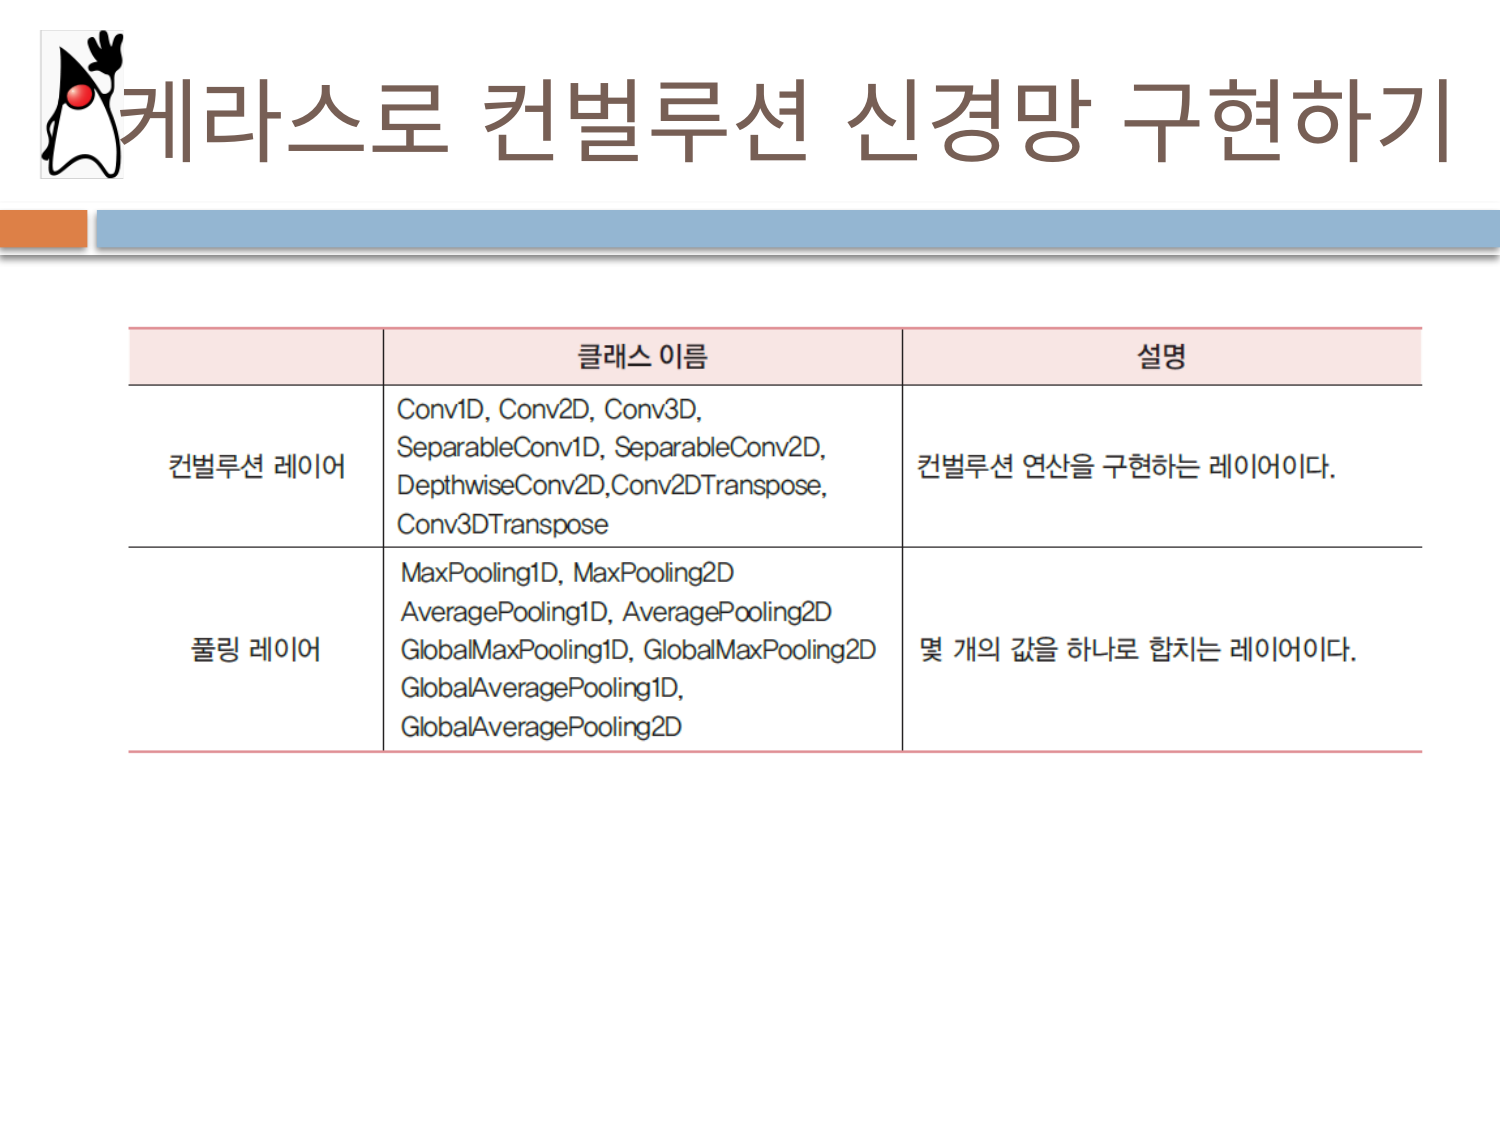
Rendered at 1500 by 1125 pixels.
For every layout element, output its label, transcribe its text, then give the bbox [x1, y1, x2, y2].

title 케라스로 컨벌루션 신경망 구현하기 [100, 37, 1483, 200]
picture [39, 30, 124, 179]
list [100, 314, 1439, 761]
